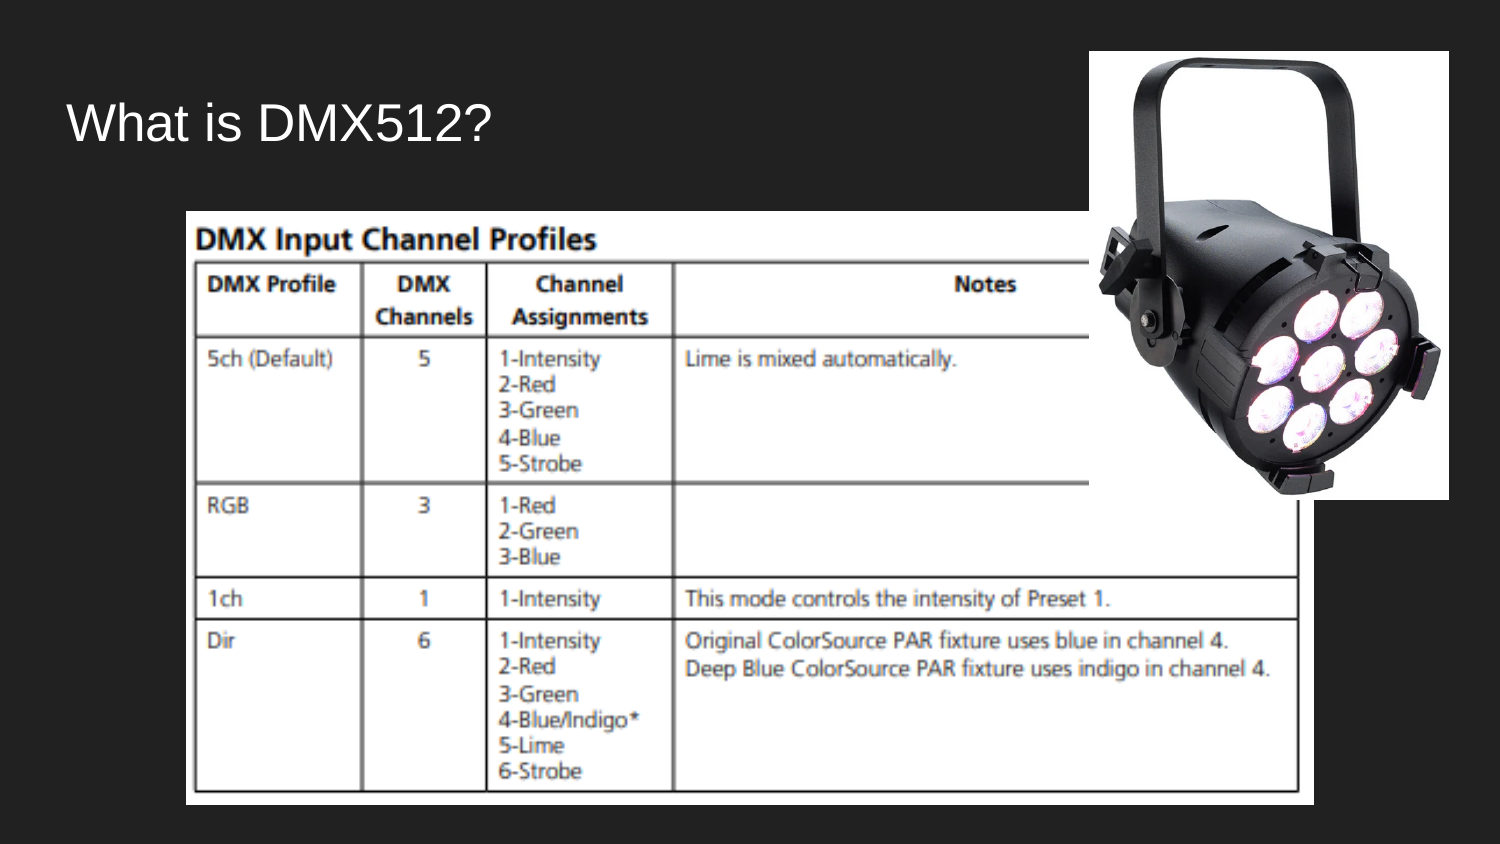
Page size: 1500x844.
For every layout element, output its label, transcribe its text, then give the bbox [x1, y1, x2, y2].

picture [186, 51, 1450, 805]
title What is DMX512? [51, 72, 1084, 167]
